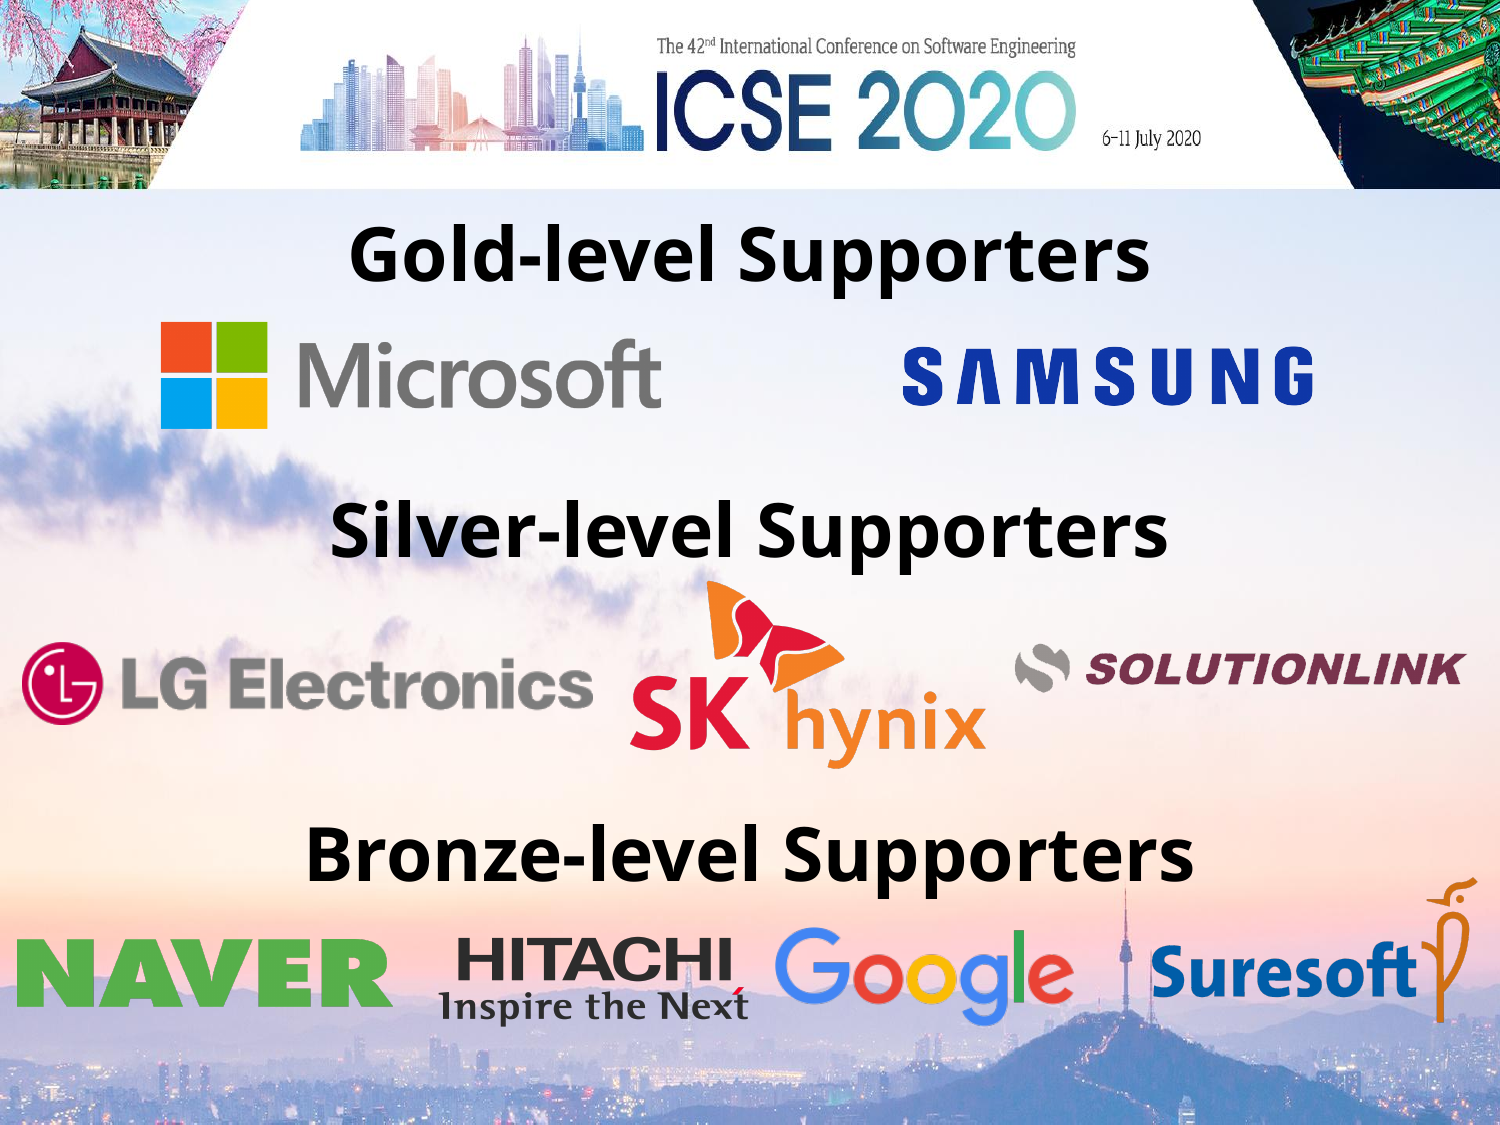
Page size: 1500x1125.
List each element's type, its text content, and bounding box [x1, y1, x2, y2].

picture [0, 257, 1500, 482]
title Gold-level Supporters [0, 183, 1500, 321]
picture [0, 579, 1500, 783]
title Silver-level Supporters [0, 458, 1500, 596]
picture [0, 864, 1500, 1125]
title Bronze-level Supporters [0, 783, 1500, 921]
picture [0, 0, 1500, 183]
